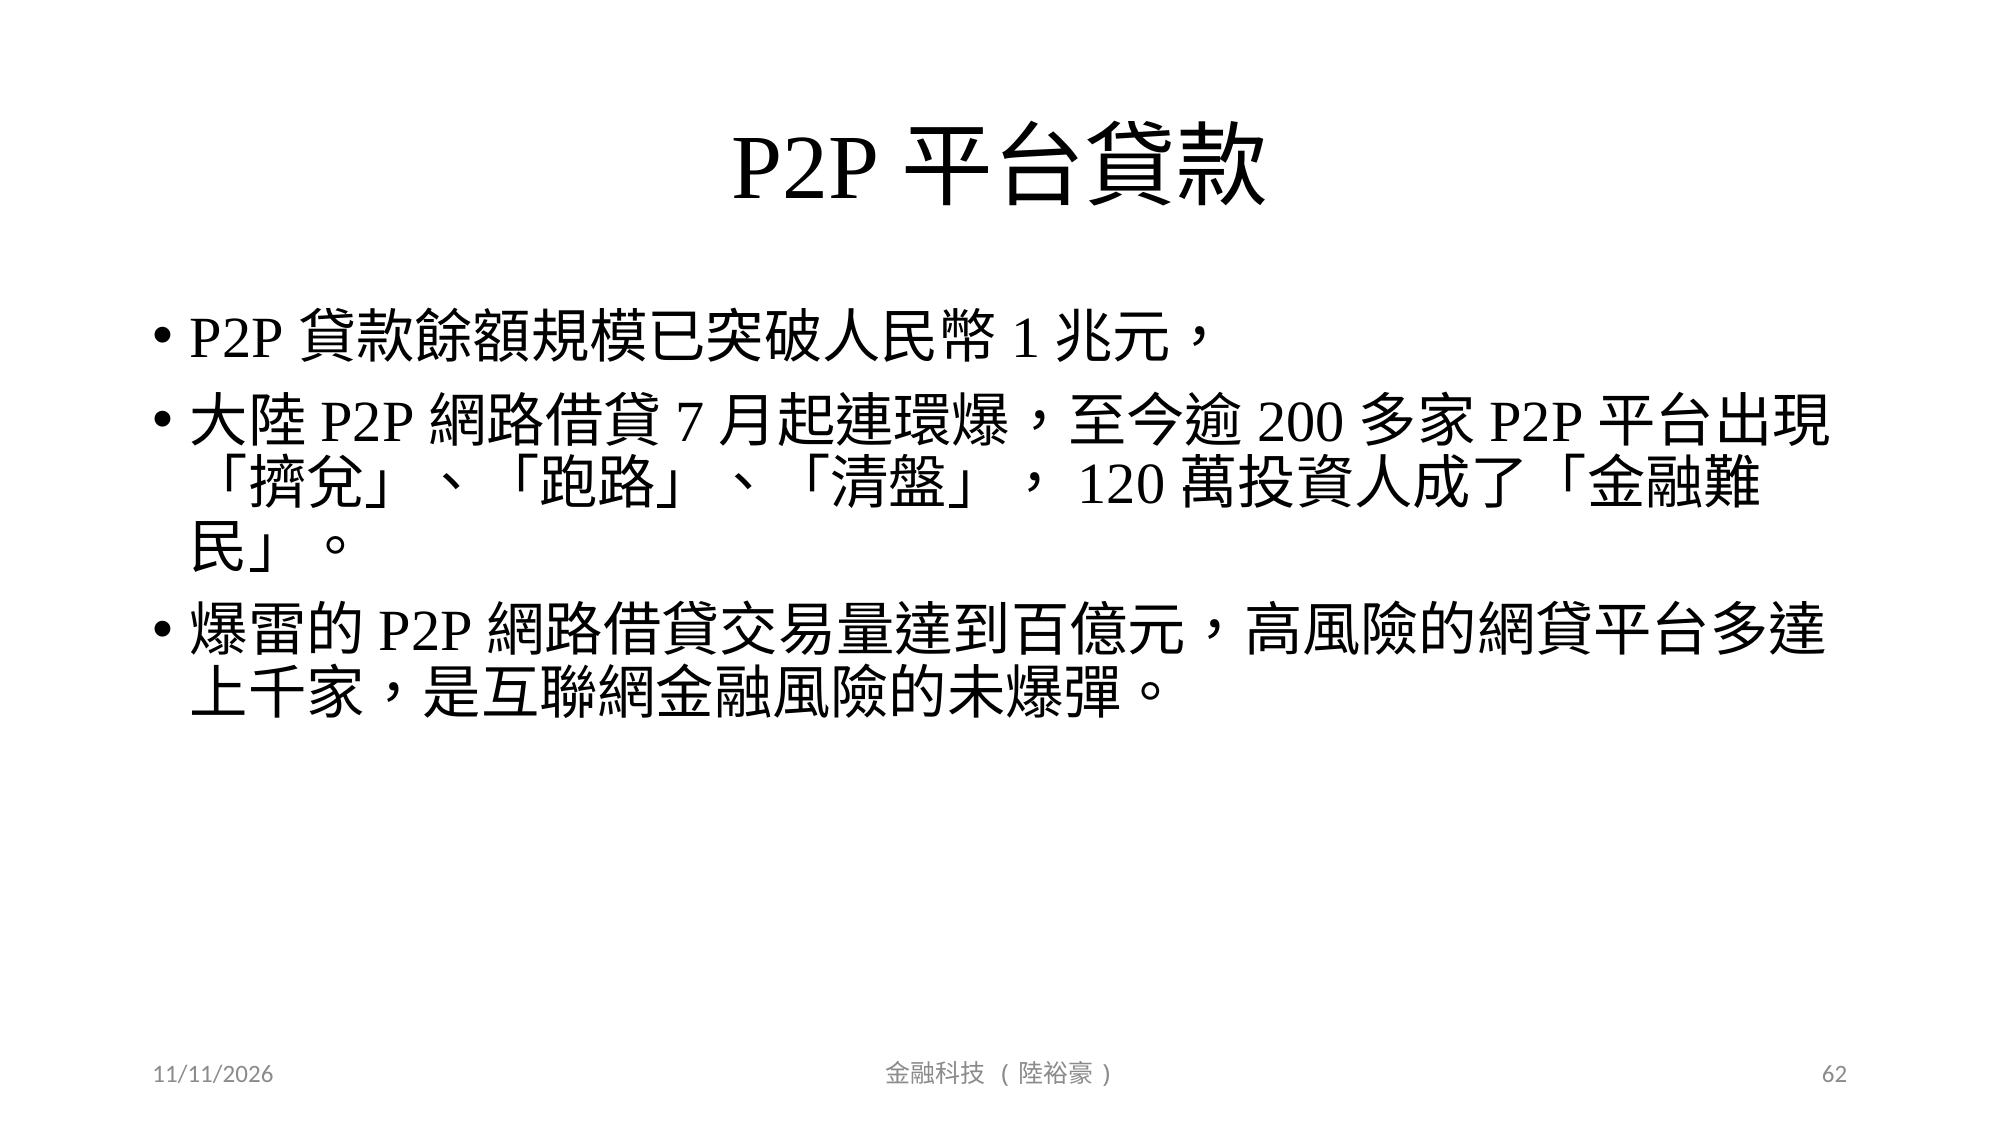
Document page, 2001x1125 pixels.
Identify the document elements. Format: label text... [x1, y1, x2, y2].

footer 金融科技 (陸裕豪) [662, 1042, 1338, 1103]
slide_number 62 [1412, 1042, 1863, 1103]
list P2P貸款餘額規模已突破人民幣1兆元， 大陸P2P網路借貸7月起連環爆，至今逾200多家P2P平台出現「擠兌」、「跑路」、「清盤」，120萬投資人成了「金融難民」。 爆雷的P2P網路借貸交易量達到百億元，高風險的網貸平台多達上千家，是互聯網金融風險的未爆彈。 [137, 299, 1863, 1014]
title P2P平台貸款 [137, 59, 1863, 278]
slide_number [137, 1042, 588, 1103]
